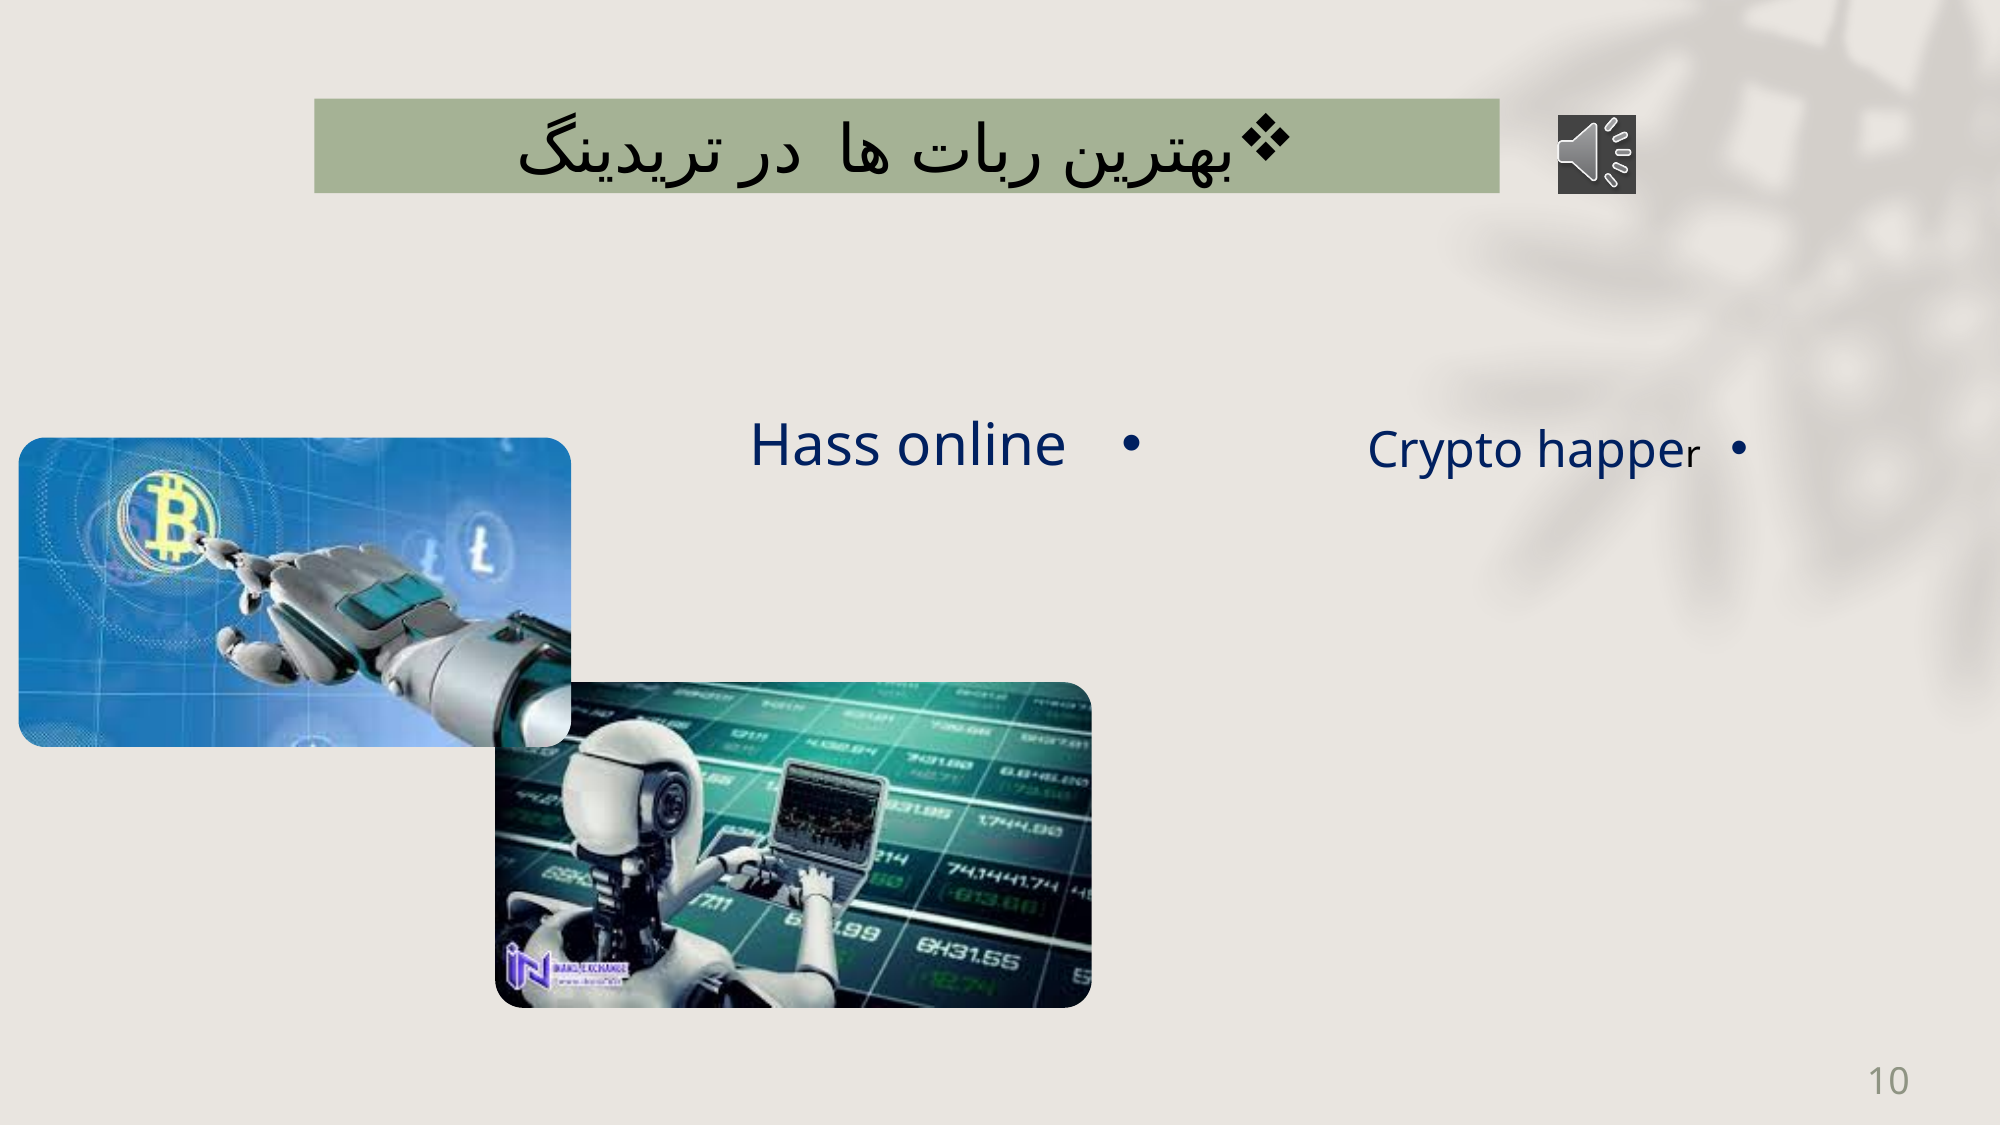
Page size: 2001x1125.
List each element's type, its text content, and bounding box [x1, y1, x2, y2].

text_box Crypto happer [1312, 409, 1763, 485]
picture [18, 437, 1092, 1008]
picture [1556, 114, 1637, 195]
text_box Hass online [506, 399, 1157, 485]
text_box بهترین ربات ها در تریدینگ [314, 98, 1500, 194]
slide_number 10 [1474, 1052, 1925, 1113]
